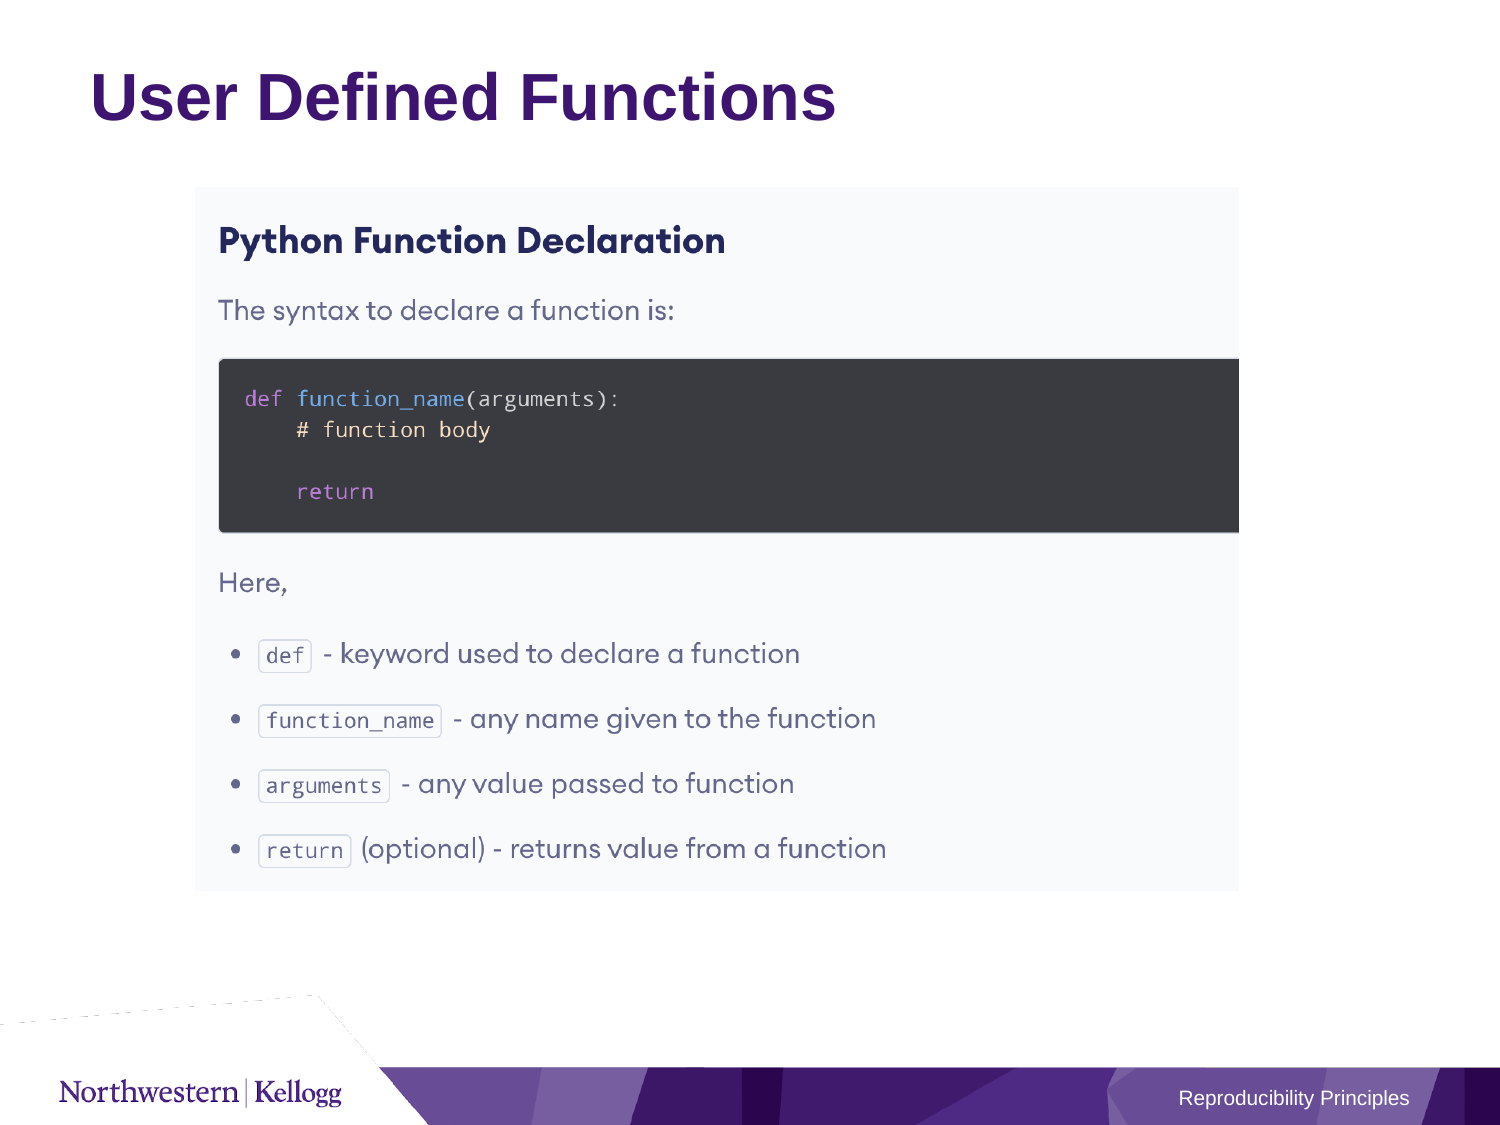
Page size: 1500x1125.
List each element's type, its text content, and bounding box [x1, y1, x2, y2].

title User Defined Functions [75, 0, 1425, 188]
footer Reproducibility Principles [750, 1067, 1425, 1125]
picture [0, 0, 1500, 1125]
